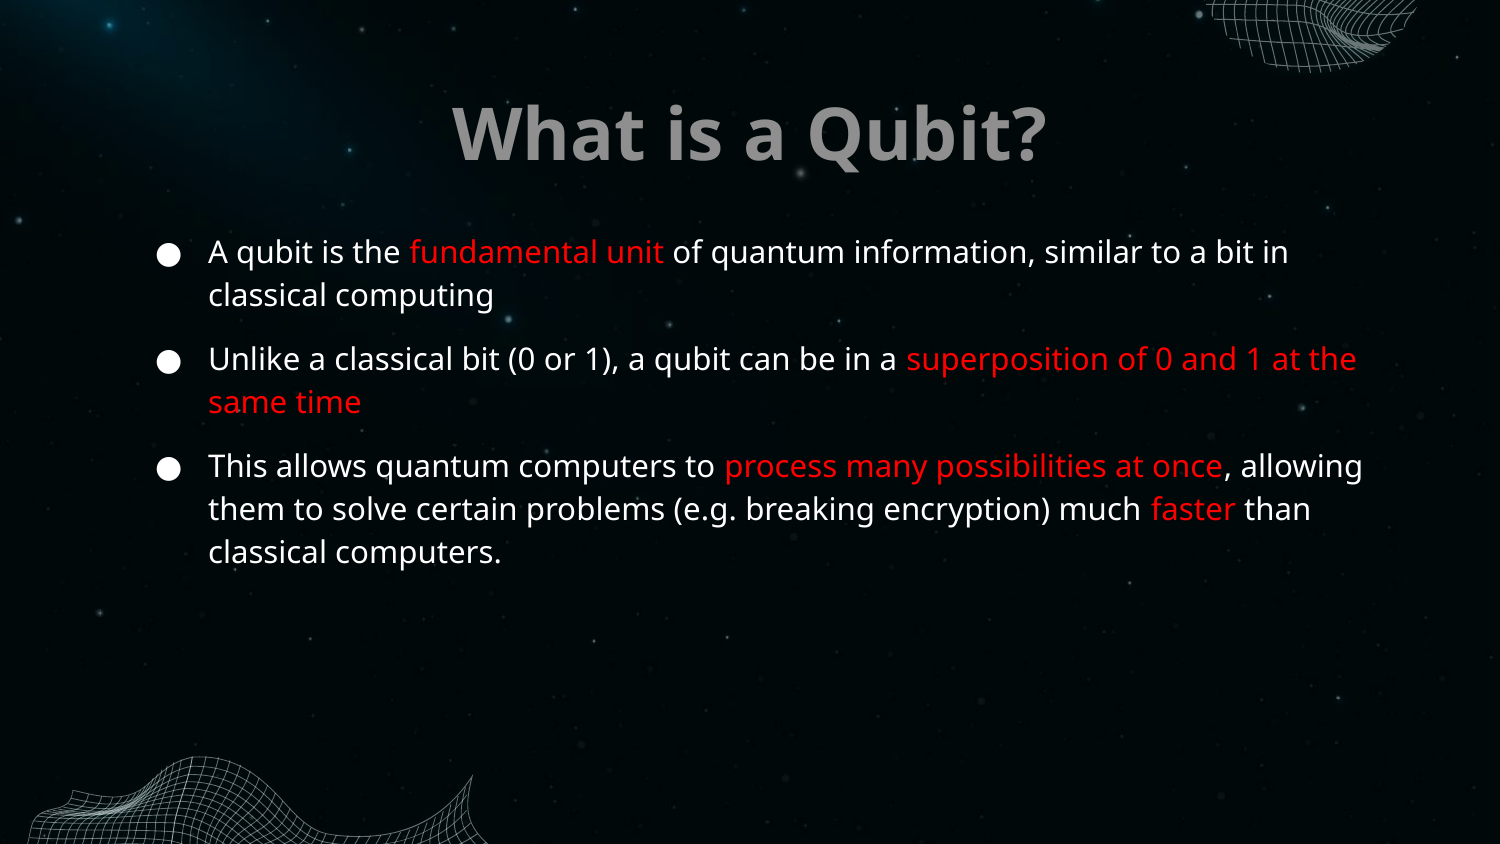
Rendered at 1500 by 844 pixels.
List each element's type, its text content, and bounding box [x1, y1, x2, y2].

picture [458, 831, 468, 841]
picture [139, 816, 147, 822]
picture [1346, 0, 1354, 8]
picture [101, 797, 111, 803]
picture [147, 823, 155, 830]
picture [33, 822, 42, 828]
picture [1323, 45, 1336, 64]
picture [1325, 5, 1332, 16]
picture [457, 790, 464, 805]
picture [388, 833, 399, 842]
picture [1350, 0, 1360, 9]
picture [1370, 36, 1387, 44]
picture [431, 825, 438, 837]
picture [1352, 14, 1367, 34]
picture [1315, 45, 1327, 65]
picture [1312, 0, 1318, 8]
picture [202, 799, 210, 805]
picture [1278, 6, 1287, 20]
picture [88, 824, 96, 829]
picture [422, 830, 430, 841]
picture [248, 796, 257, 805]
picture [146, 832, 154, 838]
picture [166, 767, 172, 775]
picture [1261, 42, 1275, 64]
picture [1329, 7, 1337, 19]
picture [1329, 34, 1338, 45]
picture [199, 805, 207, 812]
picture [248, 773, 258, 785]
picture [324, 835, 335, 842]
picture [203, 815, 213, 824]
picture [253, 822, 262, 829]
picture [227, 793, 236, 800]
picture [434, 812, 442, 825]
picture [176, 816, 184, 823]
picture [86, 831, 93, 838]
picture [36, 817, 46, 821]
picture [257, 780, 266, 792]
picture [448, 826, 455, 837]
picture [43, 823, 52, 828]
picture [171, 796, 181, 801]
picture [1373, 0, 1391, 13]
picture [185, 818, 193, 825]
picture [462, 797, 467, 813]
picture [214, 795, 224, 803]
picture [220, 806, 227, 813]
picture [156, 832, 163, 839]
picture [180, 802, 189, 808]
picture [186, 783, 197, 788]
picture [1295, 44, 1308, 65]
picture [239, 820, 249, 828]
picture [1321, 28, 1332, 44]
list A qubit is the fundamental unit of quantum information, similar to a bit in classical computing Unlike a classical bit (0 or 1), a qubit can be in a superposition of 0 and 1 at the same time This allows quantum computers to process many possibilities at once, allowing them to solve certain problems (e.g. breaking encryption) much faster than classical computers. [118, 211, 1382, 767]
picture [1338, 11, 1349, 28]
picture [1300, 67, 1309, 72]
picture [208, 785, 218, 792]
picture [1288, 6, 1297, 20]
picture [41, 830, 49, 838]
picture [455, 819, 463, 832]
picture [286, 832, 294, 839]
picture [70, 799, 84, 805]
picture [156, 823, 164, 830]
picture [123, 817, 131, 822]
picture [413, 834, 422, 844]
picture [472, 835, 484, 844]
picture [116, 839, 126, 843]
picture [214, 769, 225, 778]
picture [345, 837, 357, 844]
picture [222, 781, 232, 789]
picture [234, 825, 242, 832]
picture [148, 816, 156, 822]
picture [1342, 0, 1349, 6]
picture [1355, 0, 1368, 10]
picture [92, 839, 100, 844]
picture [280, 836, 288, 842]
picture [408, 826, 418, 837]
picture [1283, 44, 1297, 65]
picture [71, 824, 79, 829]
picture [448, 812, 454, 826]
picture [1345, 48, 1360, 61]
picture [281, 803, 288, 814]
picture [175, 783, 185, 789]
picture [284, 818, 292, 828]
picture [1379, 15, 1397, 33]
picture [1359, 15, 1375, 35]
picture [231, 785, 241, 794]
picture [1380, 0, 1401, 14]
picture [177, 776, 187, 783]
picture [174, 824, 183, 832]
picture [219, 834, 225, 841]
picture [228, 831, 236, 838]
picture [182, 796, 192, 801]
picture [265, 788, 274, 800]
picture [166, 816, 175, 822]
picture [193, 820, 200, 828]
picture [217, 822, 224, 830]
picture [1366, 0, 1382, 13]
picture [1308, 24, 1319, 43]
picture [405, 838, 413, 844]
picture [223, 826, 230, 834]
picture [240, 790, 249, 799]
picture [199, 831, 206, 840]
picture [1361, 0, 1375, 12]
picture [171, 772, 178, 779]
picture [72, 792, 87, 800]
picture [224, 838, 231, 844]
picture [1300, 23, 1311, 42]
picture [178, 809, 187, 815]
picture [450, 798, 457, 812]
picture [1235, 5, 1244, 19]
picture [266, 834, 275, 840]
picture [235, 836, 242, 842]
picture [1272, 43, 1286, 65]
picture [442, 805, 450, 819]
picture [440, 819, 446, 832]
picture [49, 830, 59, 838]
picture [1335, 9, 1345, 25]
picture [29, 839, 38, 844]
picture [1347, 13, 1361, 33]
picture [450, 836, 460, 844]
picture [169, 779, 176, 785]
picture [431, 837, 438, 844]
picture [213, 830, 219, 838]
picture [245, 815, 255, 823]
picture [1391, 0, 1412, 14]
picture [377, 835, 389, 844]
picture [293, 837, 301, 843]
picture [77, 831, 85, 838]
picture [426, 817, 434, 830]
picture [1342, 12, 1355, 31]
picture [53, 824, 62, 829]
picture [216, 812, 222, 819]
picture [223, 800, 231, 806]
picture [295, 818, 303, 828]
picture [118, 831, 128, 837]
picture [1305, 44, 1318, 65]
picture [247, 836, 255, 842]
picture [120, 824, 129, 829]
picture [192, 797, 201, 803]
picture [59, 831, 67, 838]
picture [134, 839, 144, 843]
picture [1257, 21, 1269, 41]
picture [253, 789, 262, 799]
picture [334, 836, 346, 844]
picture [1224, 5, 1234, 19]
picture [198, 783, 208, 790]
picture [233, 815, 241, 822]
picture [367, 836, 379, 844]
picture [273, 796, 281, 807]
picture [259, 817, 268, 825]
picture [1257, 6, 1266, 19]
picture [88, 795, 100, 802]
picture [288, 811, 296, 821]
picture [1317, 12, 1321, 25]
picture [230, 804, 239, 811]
picture [80, 824, 88, 829]
picture [417, 822, 426, 834]
picture [265, 811, 273, 820]
picture [1353, 36, 1361, 42]
picture [207, 808, 216, 816]
picture [226, 810, 234, 817]
picture [179, 768, 189, 776]
picture [260, 838, 268, 843]
picture [463, 840, 473, 844]
picture [203, 768, 214, 775]
picture [1268, 22, 1280, 41]
picture [1236, 21, 1247, 39]
picture [1290, 22, 1302, 42]
picture [1305, 8, 1311, 22]
picture [196, 812, 203, 820]
picture [272, 818, 280, 827]
picture [273, 830, 282, 837]
picture [1361, 37, 1374, 44]
picture [291, 825, 299, 834]
picture [250, 809, 261, 819]
picture [266, 824, 275, 831]
picture [1321, 66, 1330, 72]
picture [205, 792, 214, 799]
picture [187, 810, 196, 817]
picture [462, 812, 470, 826]
picture [1268, 6, 1276, 20]
picture [218, 788, 228, 796]
picture [238, 809, 246, 816]
picture [1332, 8, 1341, 22]
picture [221, 816, 229, 823]
picture [357, 837, 368, 844]
picture [157, 816, 165, 822]
picture [1246, 6, 1255, 19]
picture [184, 789, 194, 795]
picture [1318, 2, 1323, 10]
picture [1330, 46, 1344, 63]
picture [235, 777, 245, 787]
picture [62, 824, 71, 829]
picture [1311, 67, 1320, 72]
picture [243, 803, 252, 811]
picture [235, 797, 244, 805]
picture [191, 828, 198, 836]
picture [30, 829, 40, 837]
picture [239, 768, 249, 779]
picture [309, 829, 317, 837]
picture [455, 805, 461, 820]
picture [200, 776, 211, 783]
picture [103, 831, 111, 837]
picture [0, 0, 1500, 844]
picture [1368, 16, 1385, 34]
picture [1322, 4, 1328, 13]
picture [173, 790, 183, 795]
picture [84, 803, 97, 807]
picture [170, 802, 179, 807]
picture [188, 775, 199, 781]
picture [228, 767, 239, 774]
picture [165, 832, 172, 840]
title What is a Qubit? [118, 72, 1382, 181]
picture [298, 832, 306, 839]
picture [228, 820, 236, 827]
picture [184, 826, 191, 834]
picture [256, 803, 266, 814]
picture [136, 831, 145, 838]
picture [398, 830, 408, 840]
picture [261, 796, 270, 807]
picture [1298, 7, 1305, 21]
picture [1315, 26, 1326, 43]
picture [1279, 22, 1292, 42]
picture [260, 828, 269, 835]
picture [168, 809, 177, 814]
picture [1338, 47, 1352, 62]
picture [68, 831, 76, 838]
picture [159, 809, 167, 814]
picture [225, 773, 235, 782]
picture [305, 837, 313, 843]
picture [195, 790, 204, 796]
picture [200, 823, 209, 832]
picture [212, 819, 217, 827]
picture [211, 778, 222, 785]
picture [211, 802, 220, 809]
picture [1312, 10, 1317, 24]
picture [277, 811, 285, 821]
picture [465, 784, 469, 795]
picture [269, 804, 278, 814]
picture [190, 803, 198, 810]
picture [246, 826, 255, 833]
picture [253, 833, 261, 838]
picture [1246, 21, 1258, 40]
picture [244, 783, 254, 793]
picture [241, 831, 249, 837]
picture [302, 824, 309, 833]
picture [165, 824, 173, 831]
picture [94, 831, 102, 838]
picture [190, 767, 202, 774]
picture [183, 834, 189, 844]
picture [137, 823, 146, 830]
picture [160, 803, 168, 808]
picture [439, 831, 447, 842]
picture [317, 833, 324, 840]
picture [173, 833, 181, 842]
picture [278, 825, 287, 833]
picture [466, 825, 476, 837]
